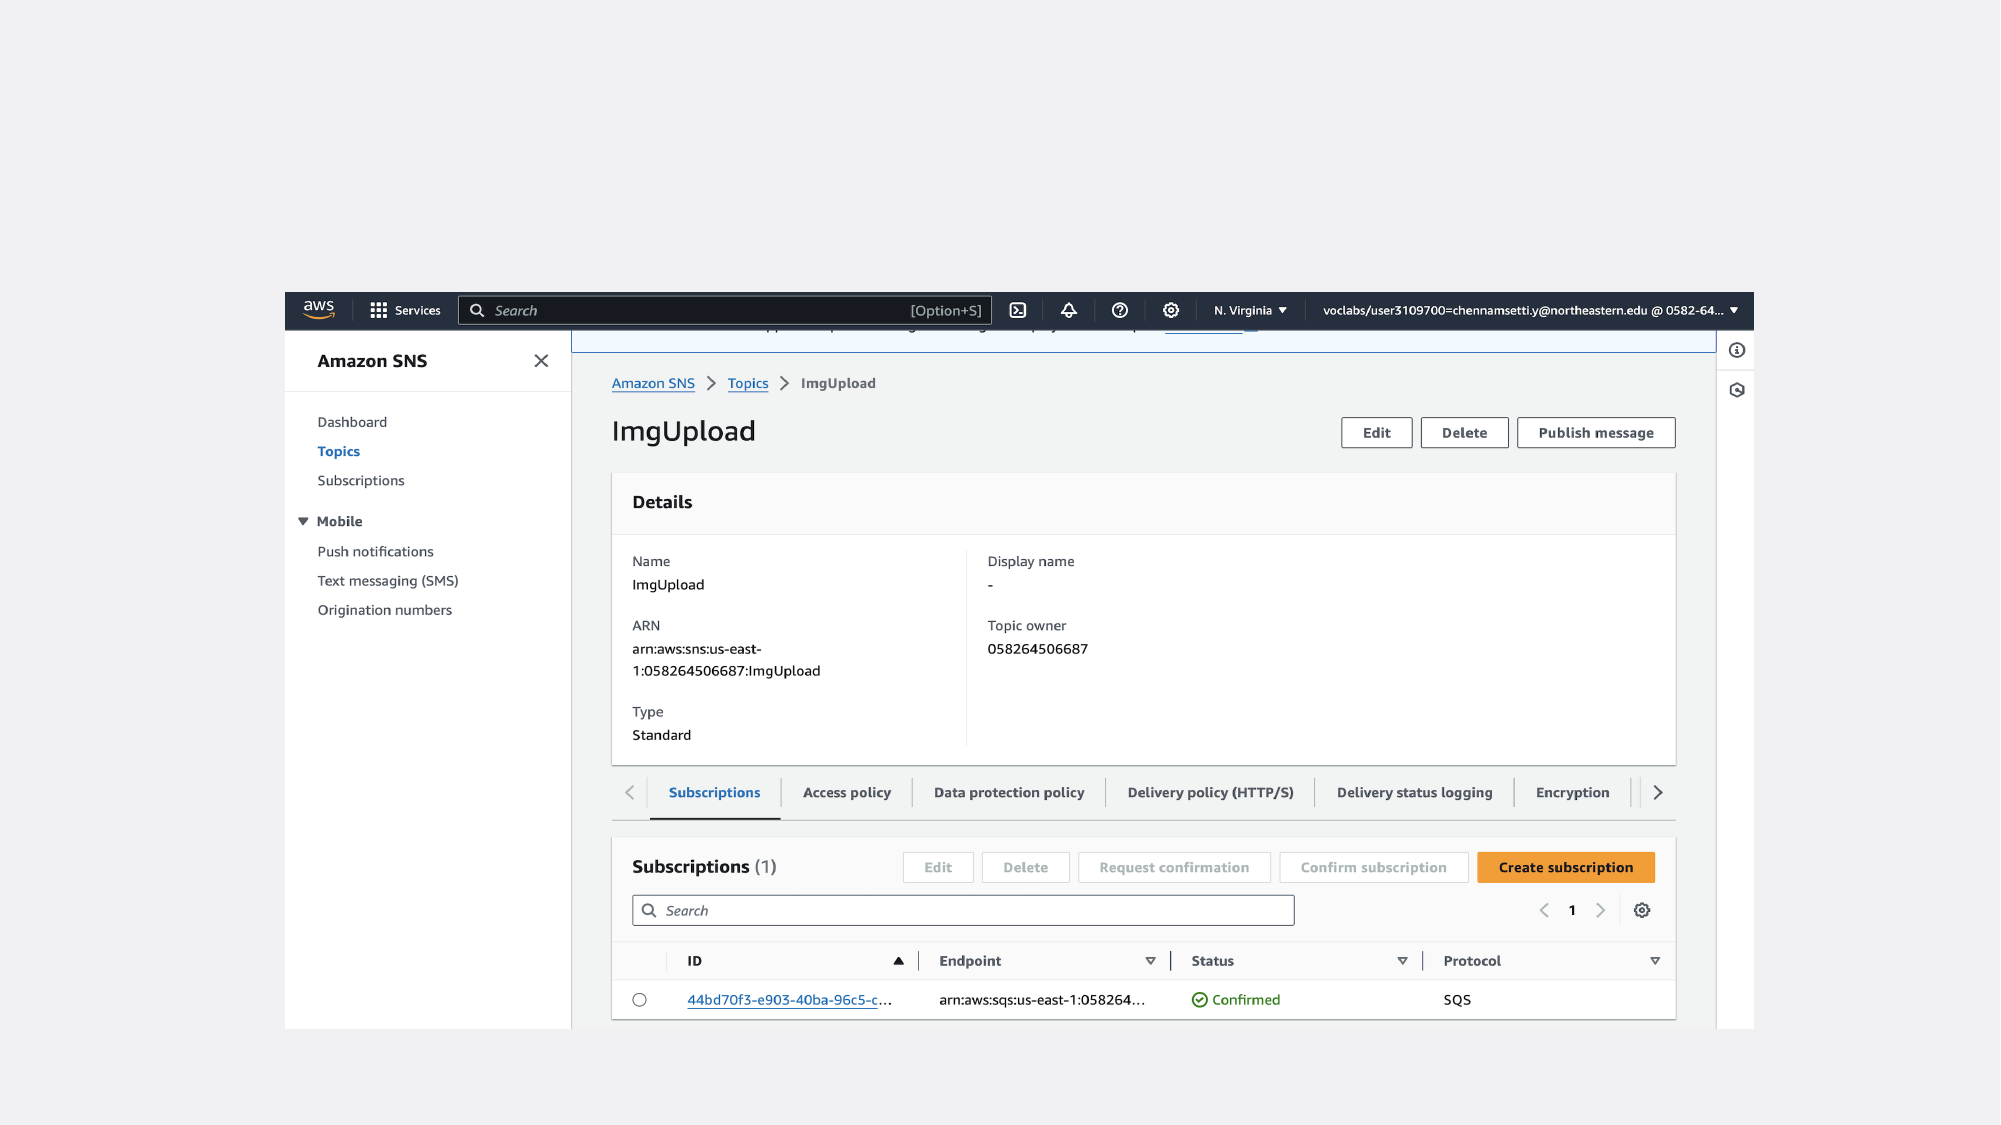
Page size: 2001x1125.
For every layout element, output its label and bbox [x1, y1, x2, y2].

list [285, 292, 1754, 1029]
